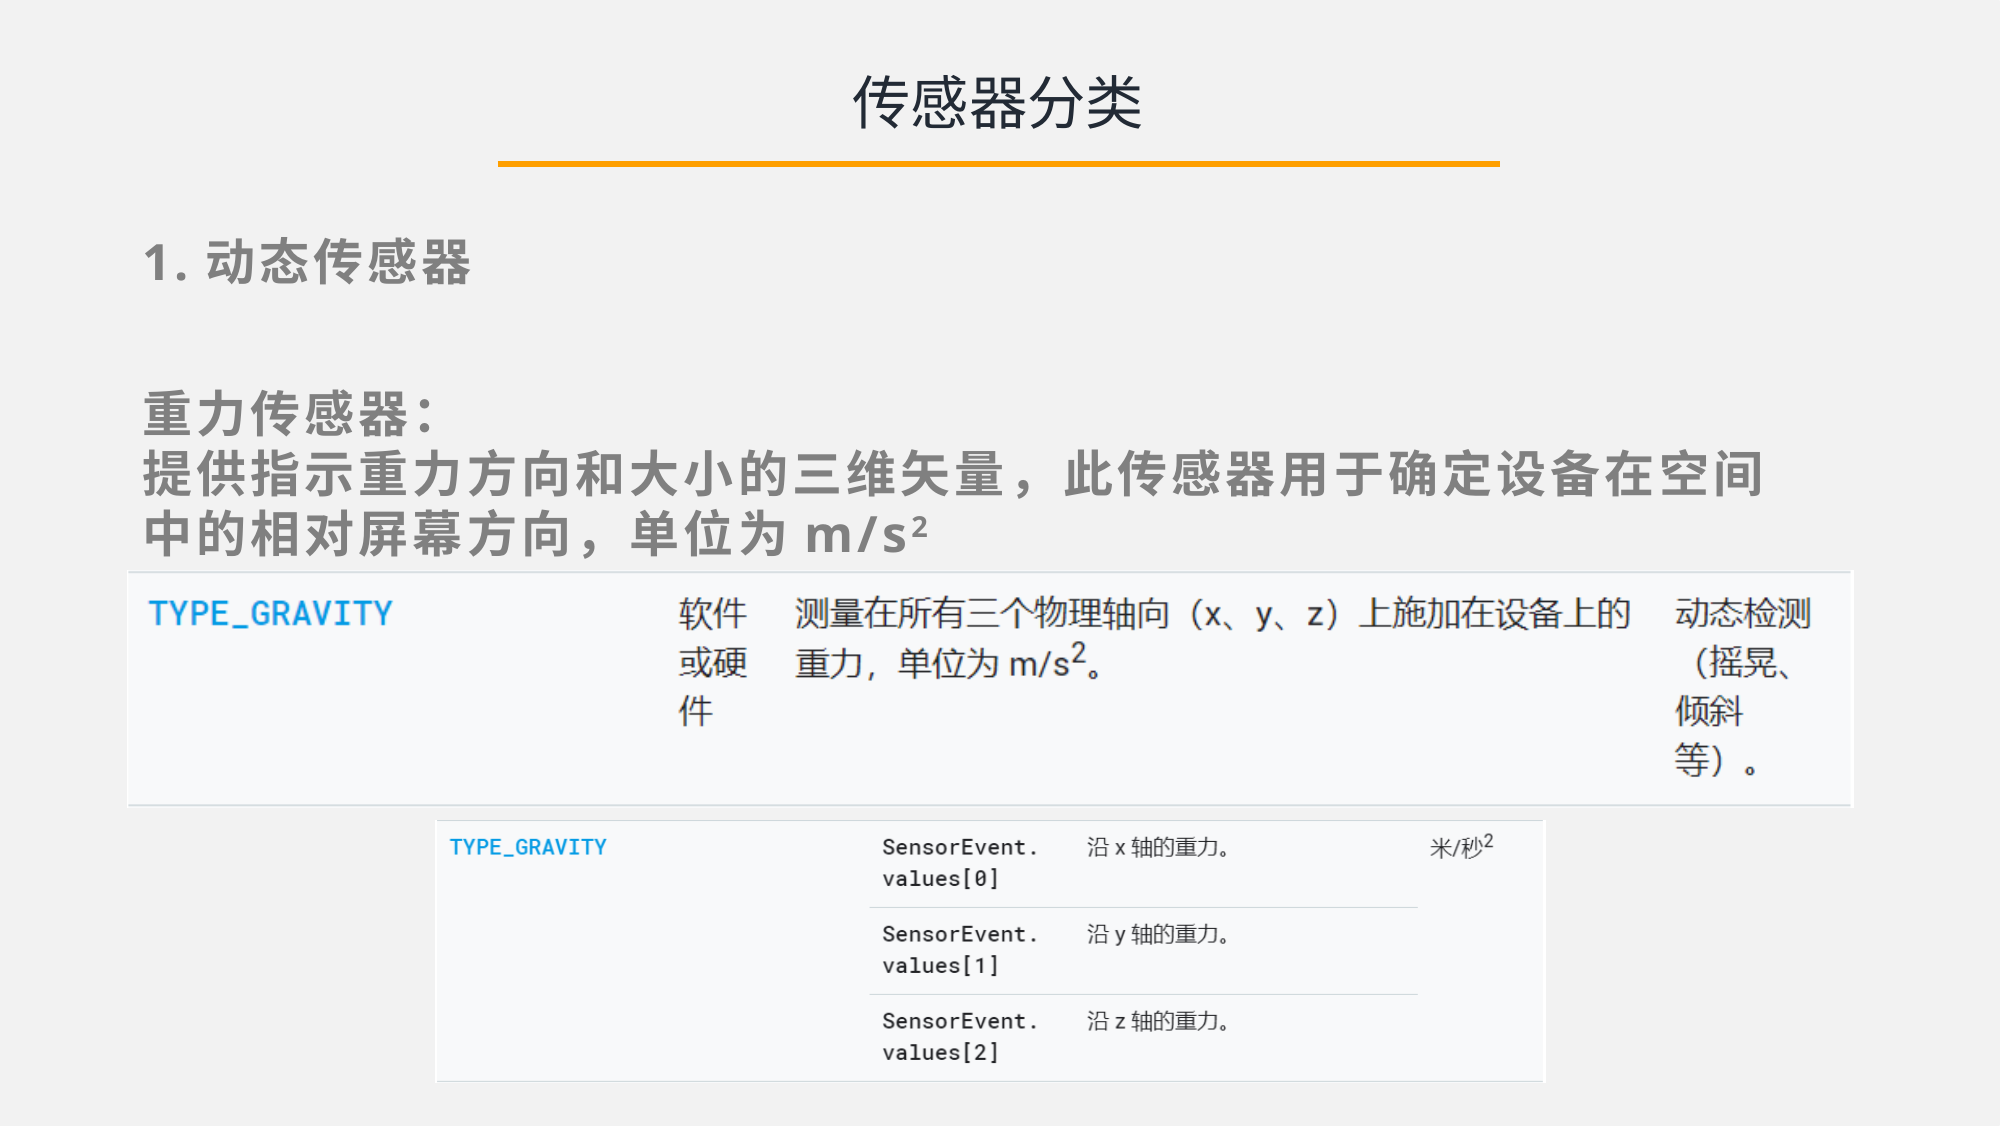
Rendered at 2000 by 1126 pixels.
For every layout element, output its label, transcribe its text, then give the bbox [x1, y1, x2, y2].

picture [127, 570, 1854, 808]
text_box 1.动态传感器 [127, 223, 1006, 298]
text_box 重力传感器： 提供指示重力方向和大小的三维矢量，此传感器用于确定设备在空间中的相对屏幕方向，单位为m/s2 [127, 375, 1816, 569]
picture [435, 820, 1546, 1083]
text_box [497, 65, 1501, 165]
